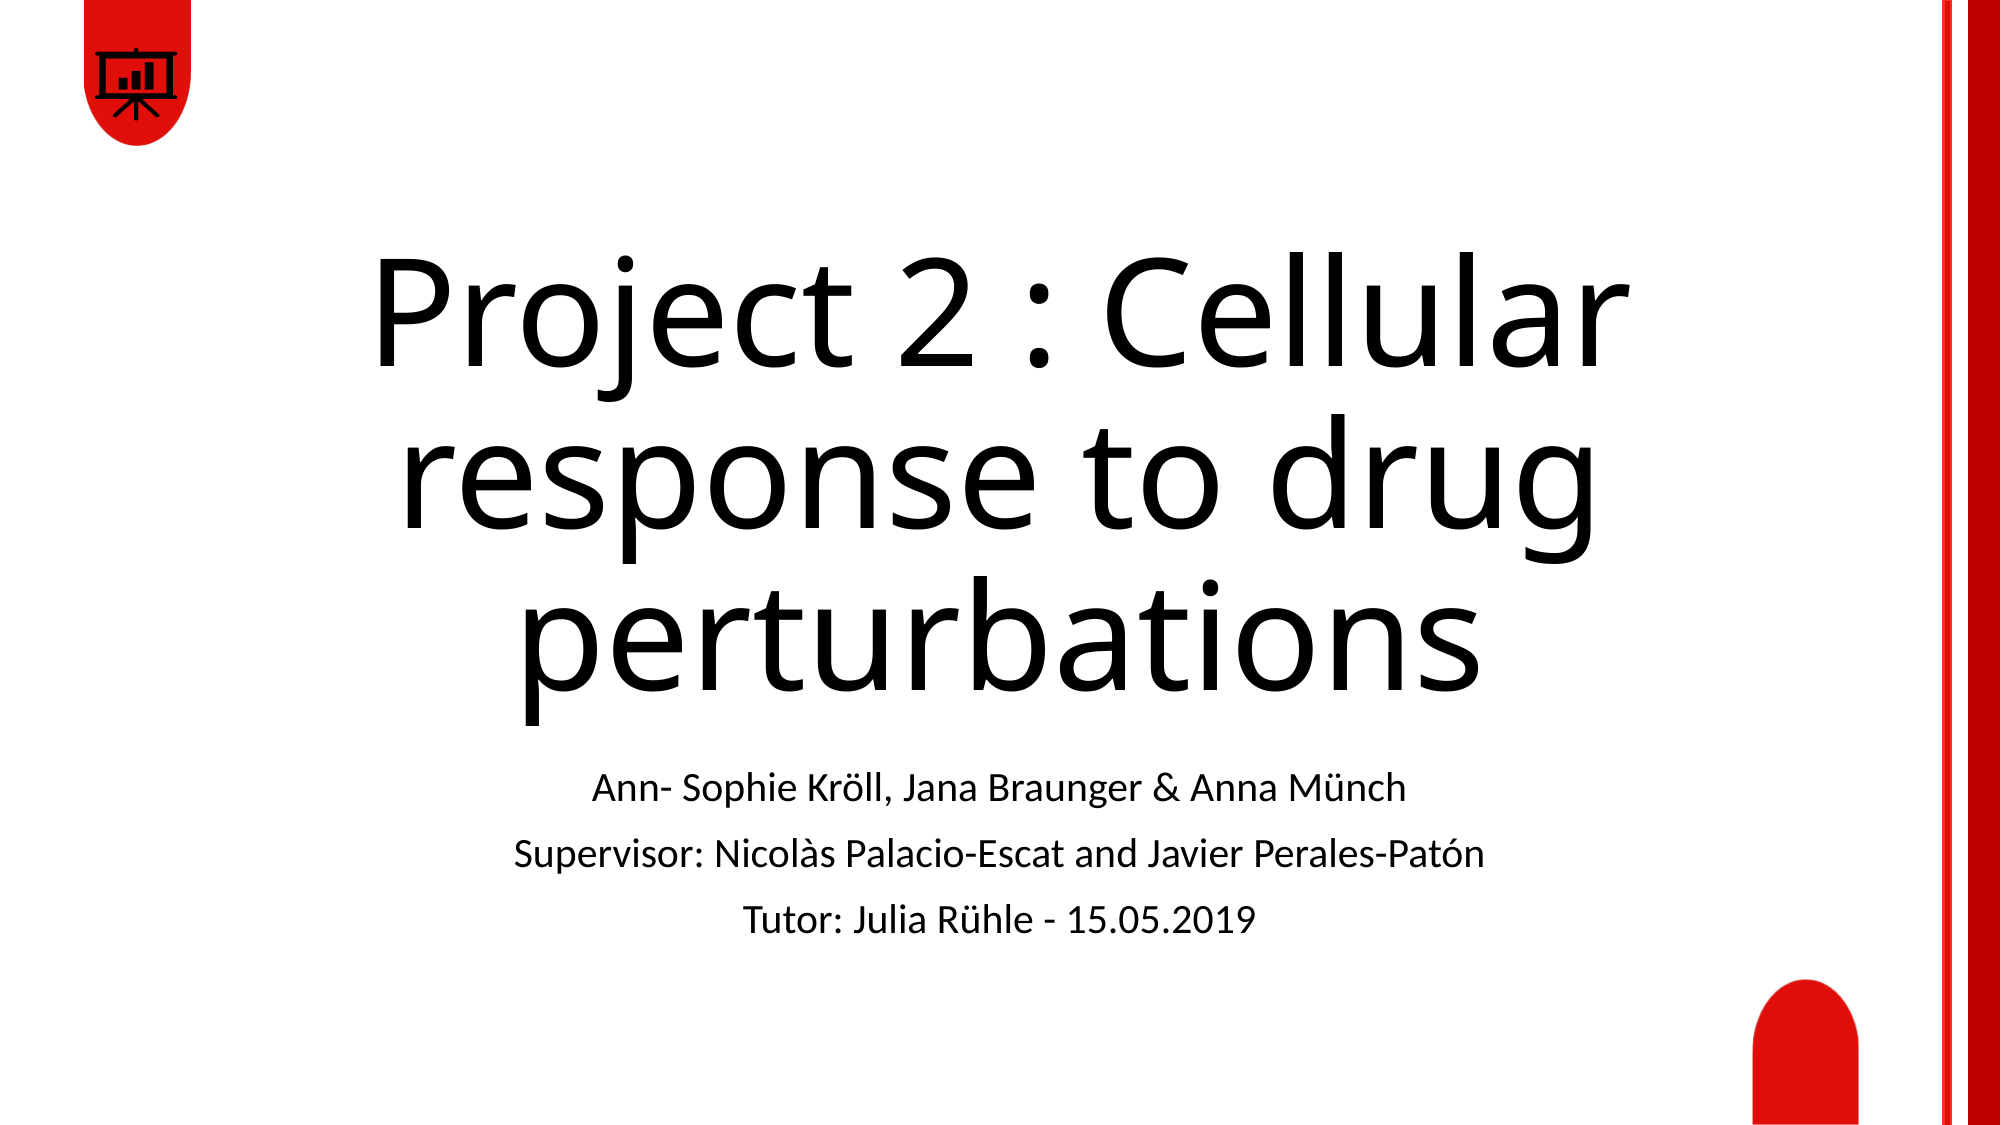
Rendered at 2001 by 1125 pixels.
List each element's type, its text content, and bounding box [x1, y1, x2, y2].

picture [1753, 980, 1858, 1125]
subtitle Ann- Sophie Kröll, Jana Braunger & Anna Münch Supervisor: Nicolàs Palacio-Escat and Javier Perales-Patón Tutor: Julia Rühle - 15.05.2019 [249, 758, 1750, 1030]
title Project 2 : Cellular response to drug perturbations [115, 225, 1884, 731]
picture [83, 0, 191, 146]
picture [1968, 0, 2001, 1125]
